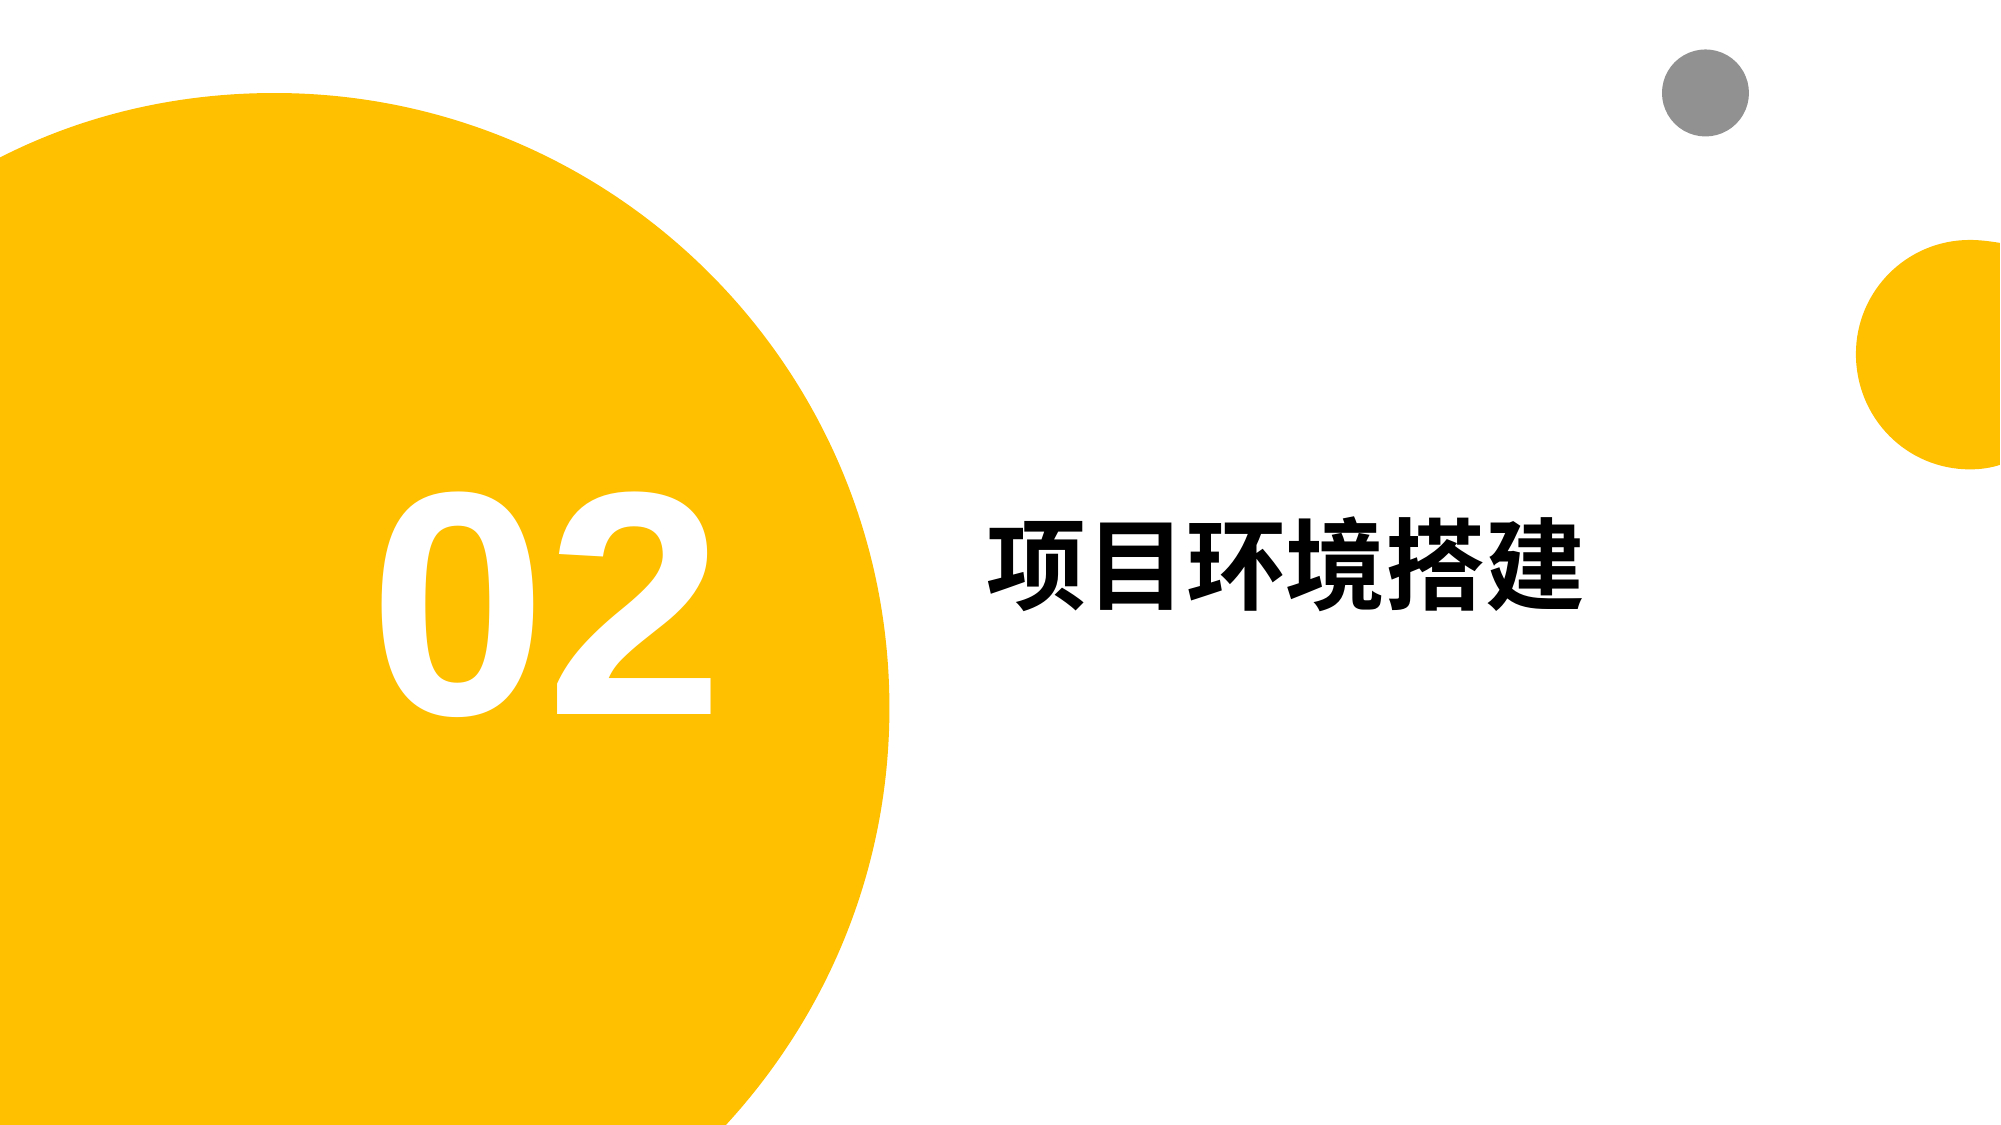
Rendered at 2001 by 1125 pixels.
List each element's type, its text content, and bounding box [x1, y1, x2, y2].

title 项目环境搭建 [985, 333, 1844, 792]
list 02 [185, 144, 908, 916]
